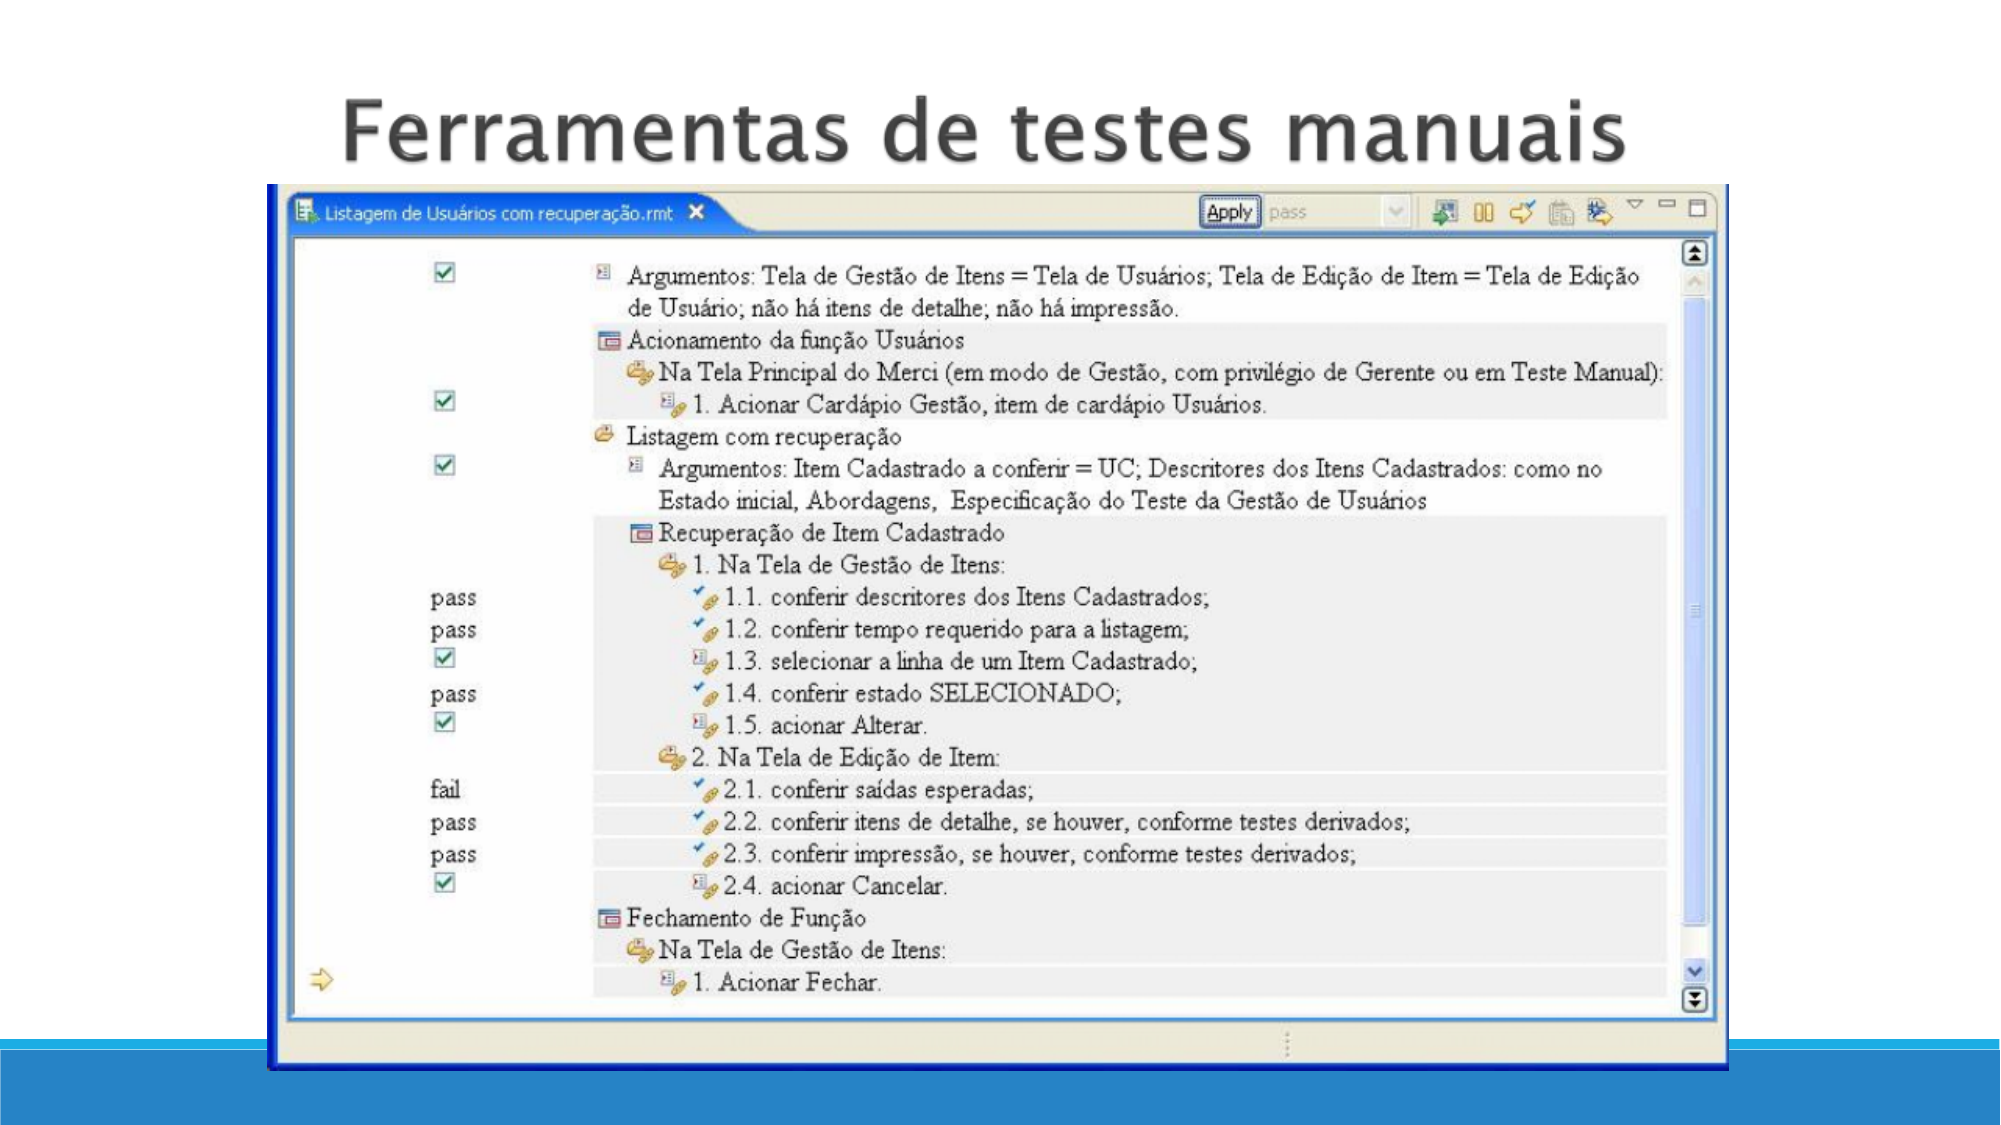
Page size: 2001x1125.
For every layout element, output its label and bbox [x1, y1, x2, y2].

picture [267, 183, 1730, 1071]
picture [343, 92, 1631, 169]
